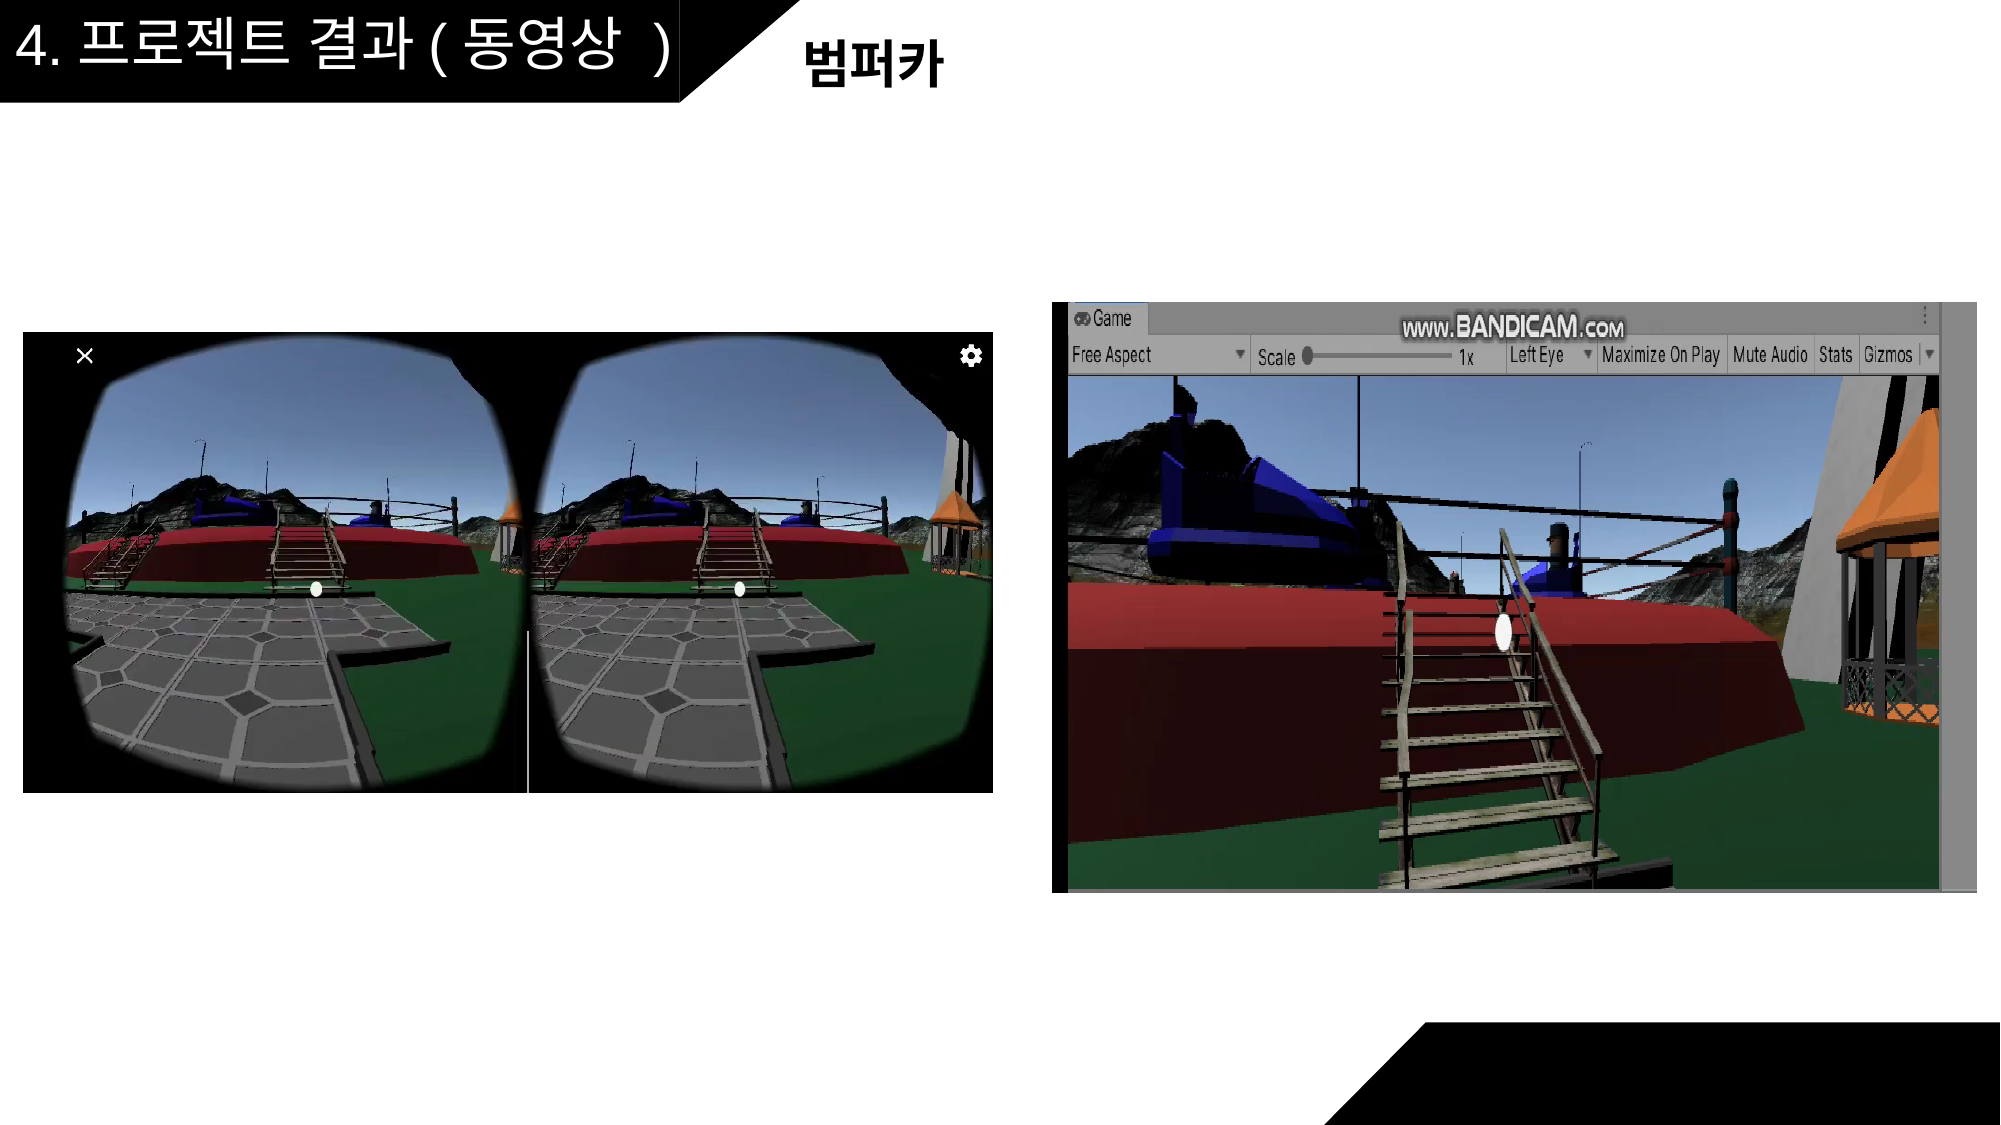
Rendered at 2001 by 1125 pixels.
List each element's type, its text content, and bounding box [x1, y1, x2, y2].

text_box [1323, 1021, 2000, 1125]
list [1052, 302, 1978, 893]
text_box 범퍼카 [804, 24, 976, 102]
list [22, 332, 993, 793]
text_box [0, 0, 801, 103]
